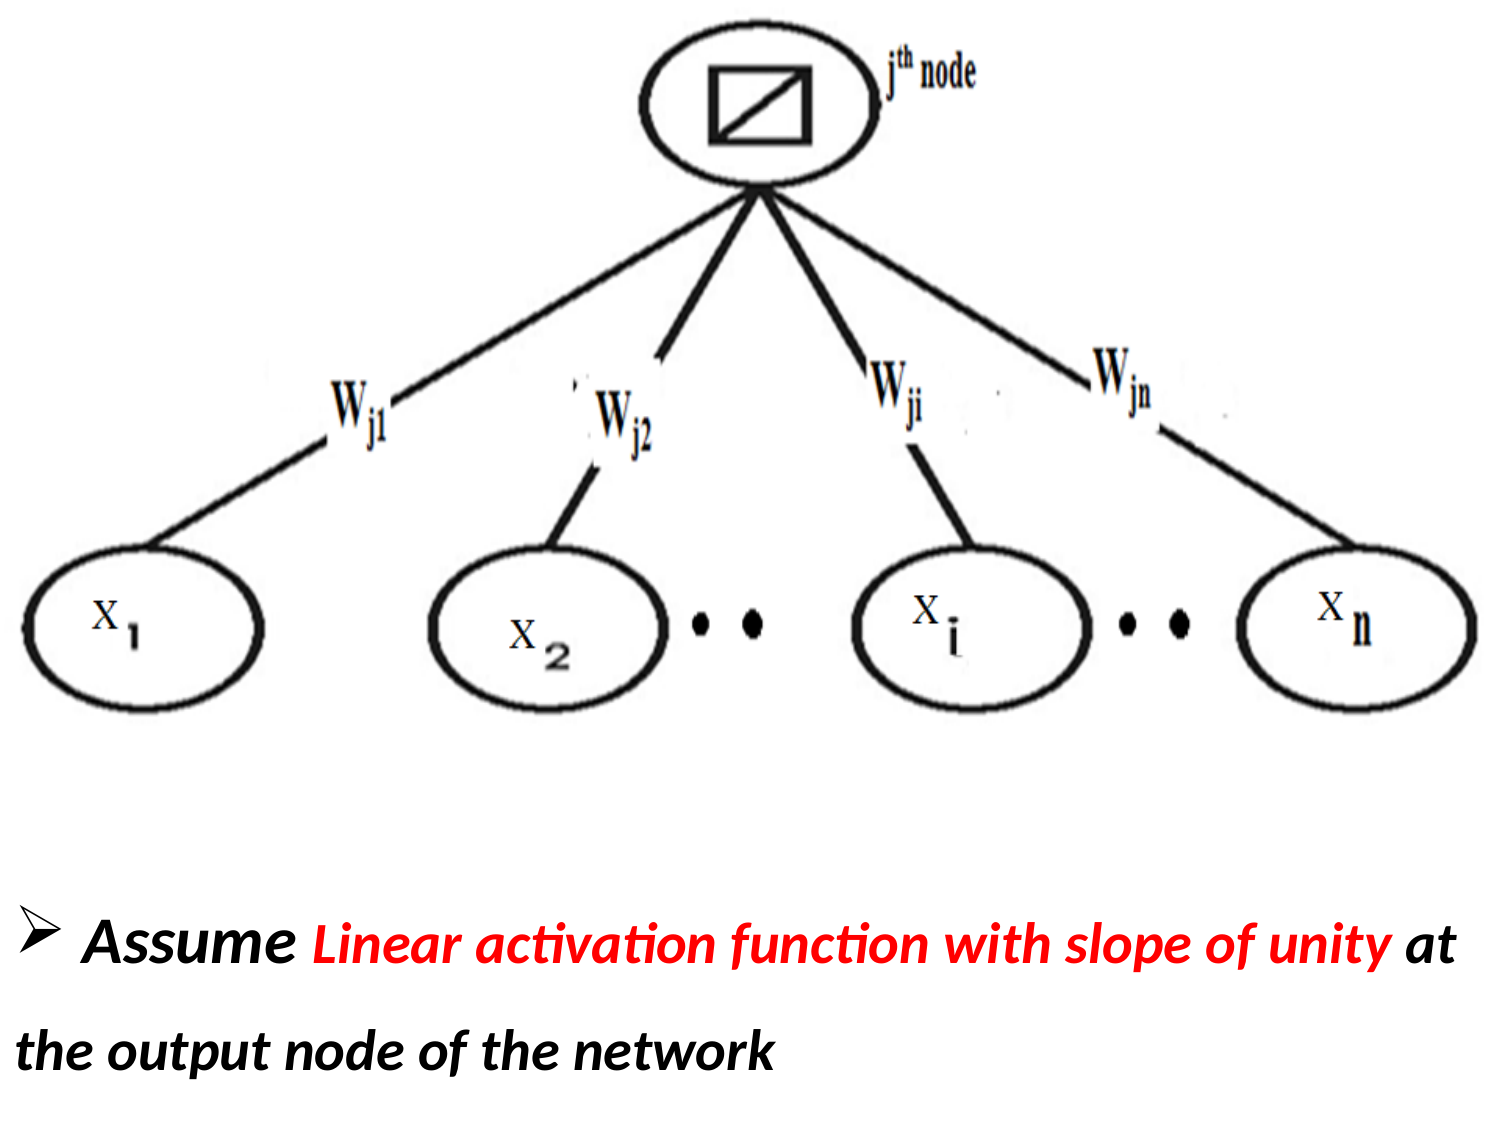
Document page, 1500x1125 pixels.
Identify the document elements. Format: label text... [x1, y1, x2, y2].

picture [0, 0, 1485, 738]
text_box Assume Linear activation function with slope of unity at the output node of the network [0, 849, 1500, 1090]
